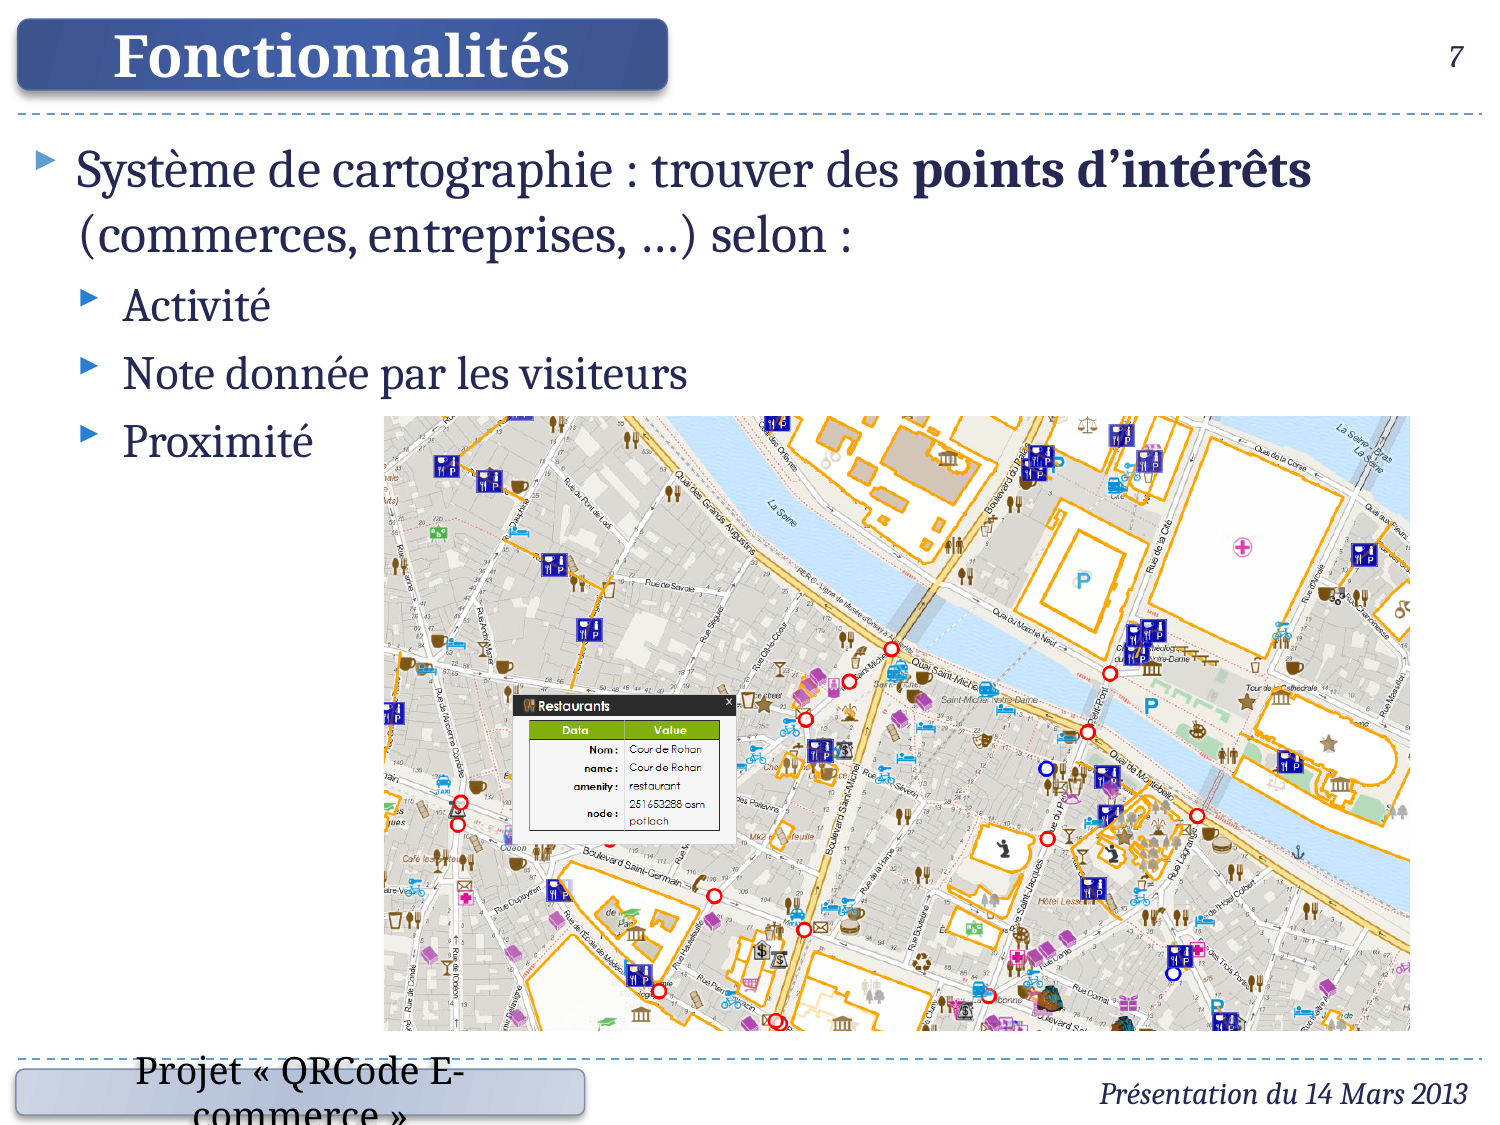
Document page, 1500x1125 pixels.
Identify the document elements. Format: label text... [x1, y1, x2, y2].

text_box Fonctionnalités [16, 18, 669, 91]
text_box 7 [1410, 28, 1478, 81]
text_box Projet « QRCode E-commerce » [15, 1069, 586, 1116]
list Système de cartographie : trouver des points d’intérêts (commerces, entreprises, …) selon : Activité Note donnée par les visiteurs Proximité [17, 125, 1483, 1047]
picture [383, 416, 1411, 1031]
text_box Présentation du 14 Mars 2013 [586, 1065, 1483, 1119]
